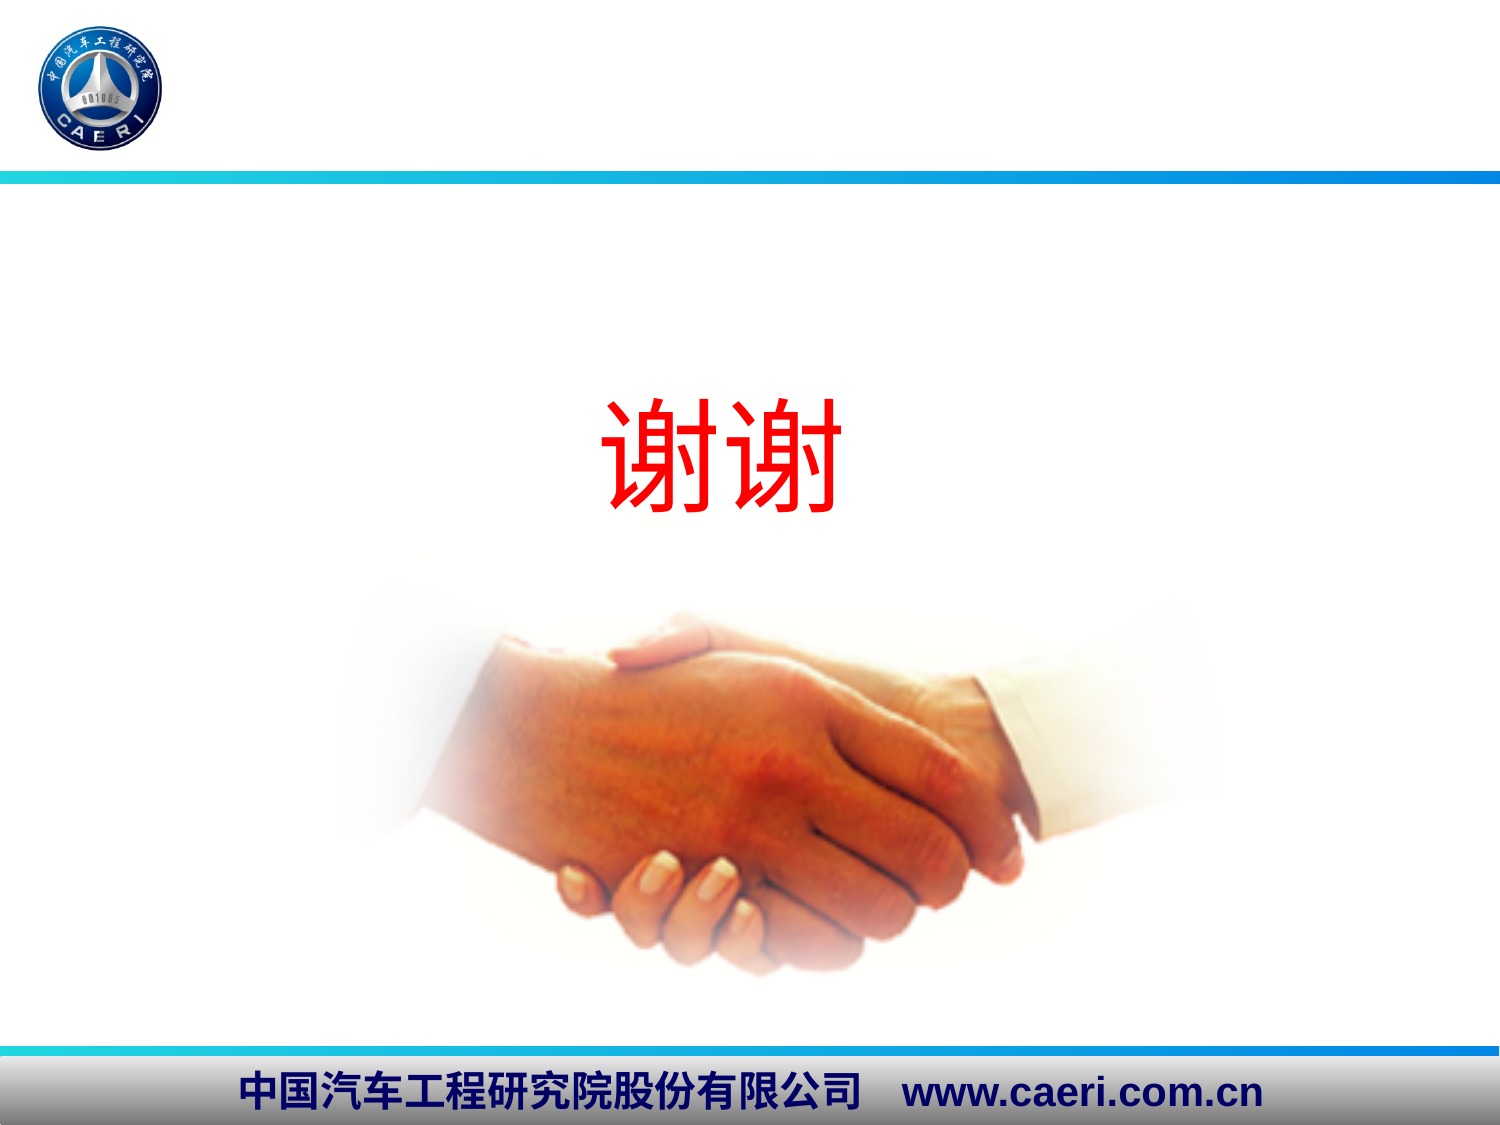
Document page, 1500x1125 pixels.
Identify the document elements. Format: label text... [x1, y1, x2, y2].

picture [343, 510, 1220, 1067]
picture [35, 23, 164, 153]
list 谢谢 [75, 196, 1425, 1035]
